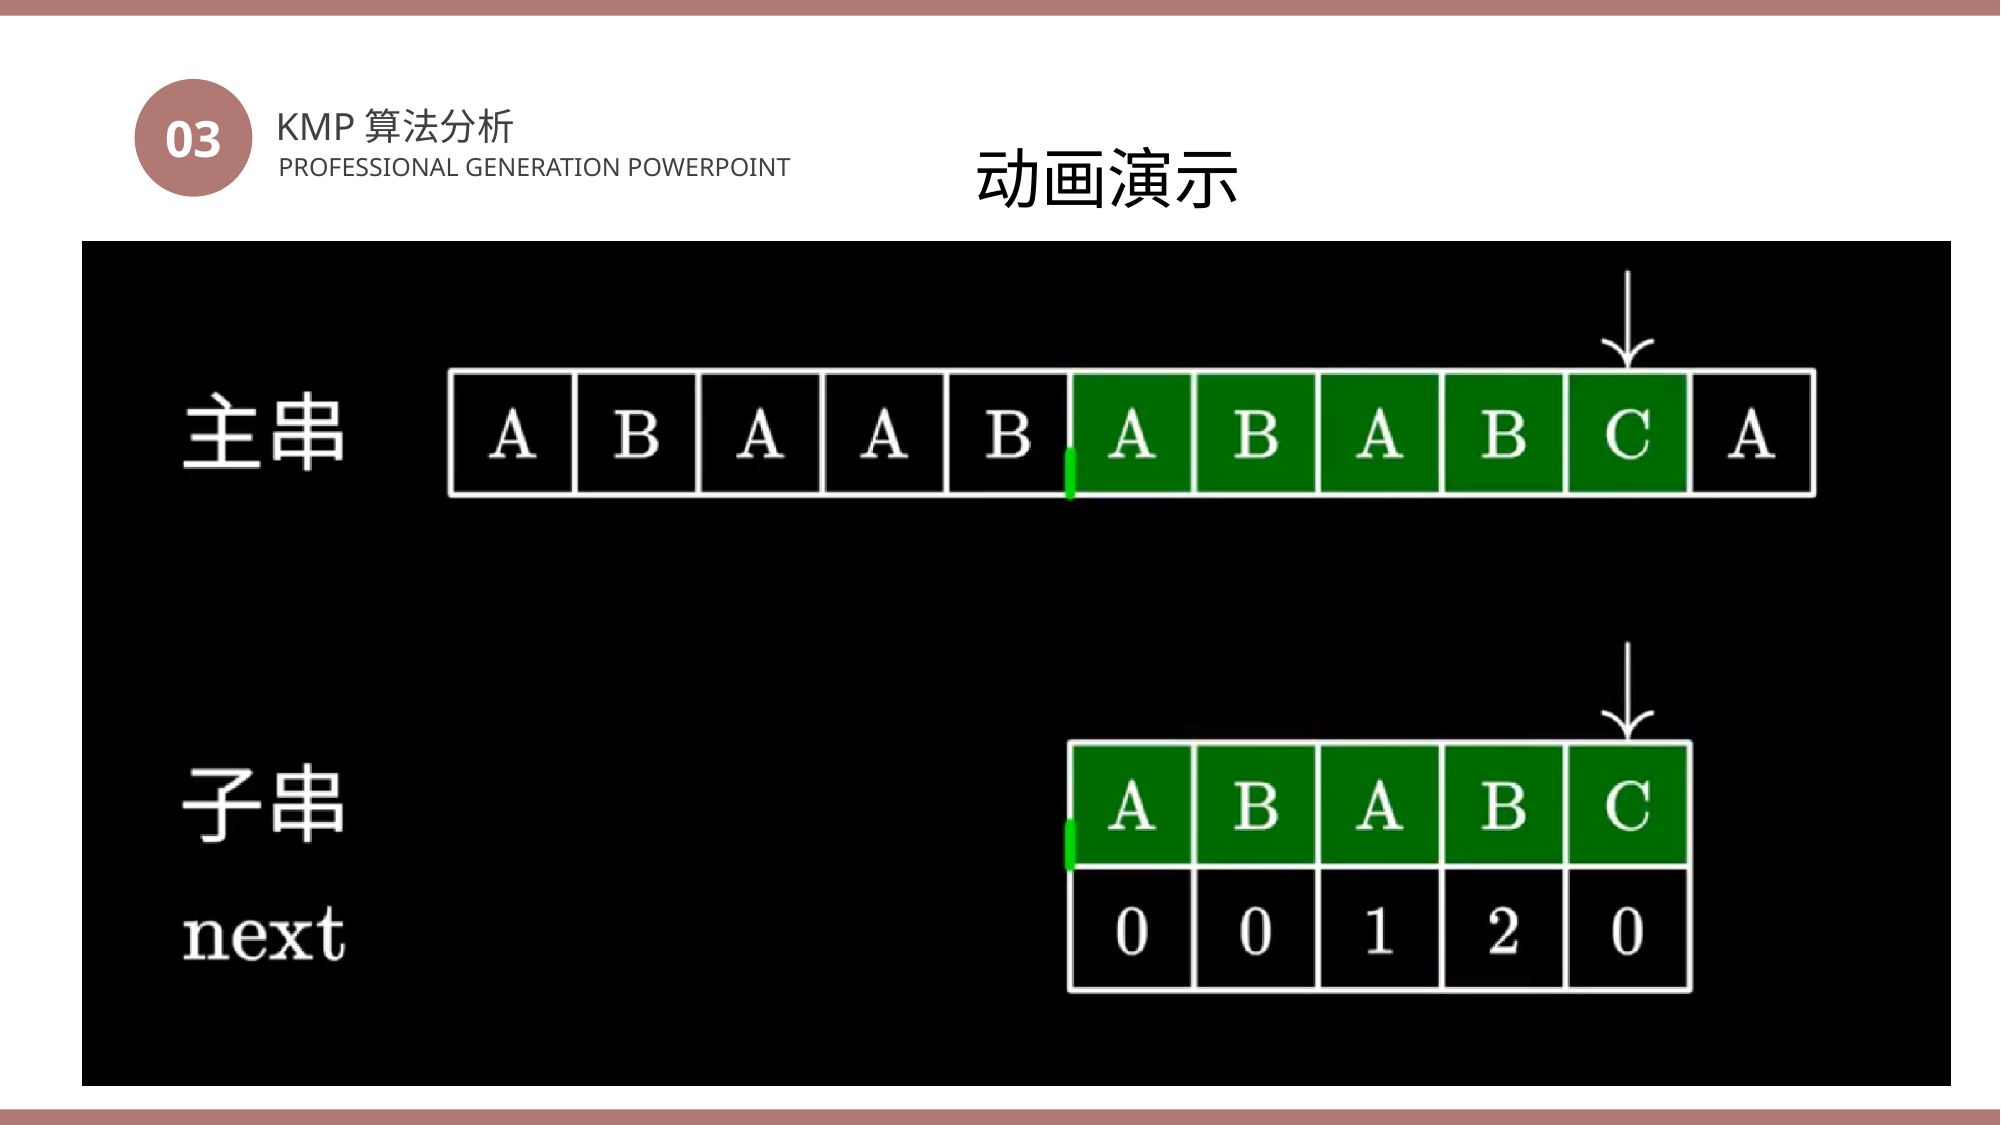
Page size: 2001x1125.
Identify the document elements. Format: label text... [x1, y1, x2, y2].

text_box [146, 175, 241, 198]
text_box [0, 0, 2000, 17]
text_box 03 [139, 99, 248, 175]
text_box KMP算法分析 [260, 72, 530, 155]
text_box [147, 77, 240, 99]
picture [82, 241, 1951, 1086]
text_box PROFESSIONAL GENERATION POWERPOINT [263, 144, 960, 190]
text_box [133, 113, 139, 163]
text_box [248, 113, 254, 163]
text_box 动画演示 [959, 129, 1405, 225]
text_box [0, 1108, 2000, 1125]
